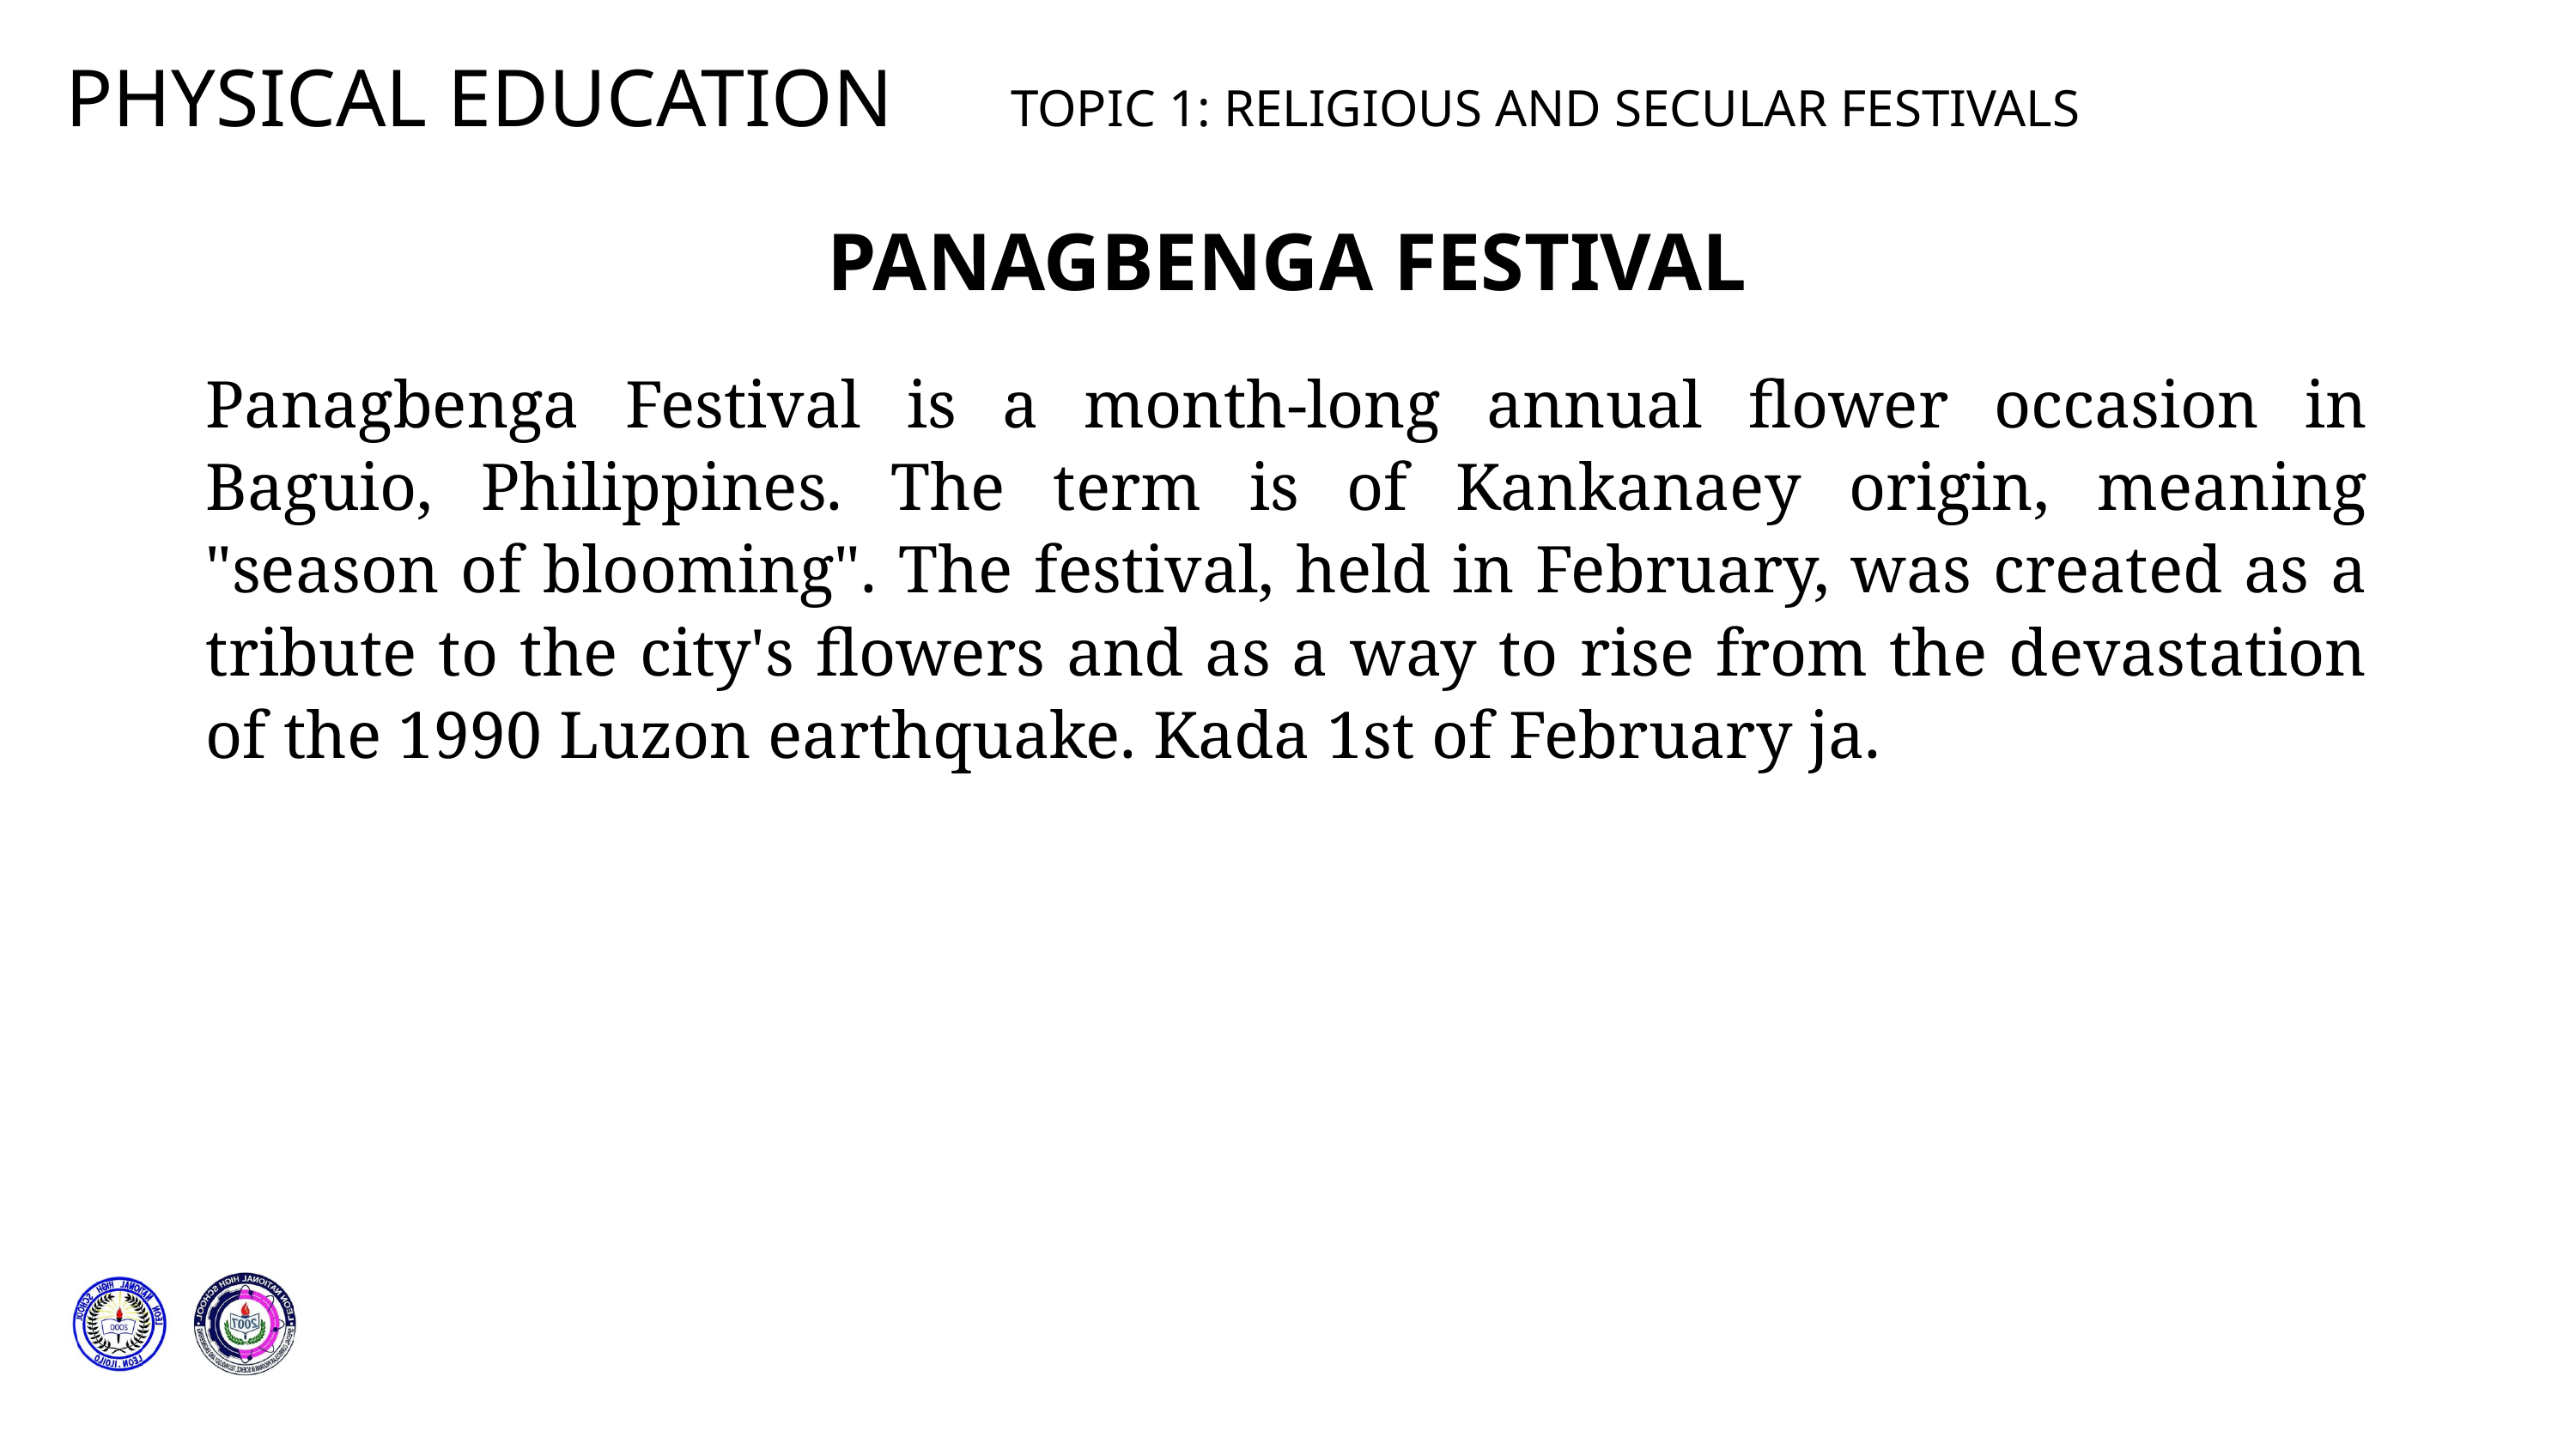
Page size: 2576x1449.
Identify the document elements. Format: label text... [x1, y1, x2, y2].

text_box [66, 1271, 298, 1376]
text_box PHYSICAL EDUCATION [65, 48, 999, 143]
text_box Panagbenga Festival is a month-long annual flower occasion in Baguio, Philippines. The term is of Kankanaey origin, meaning "season of blooming". The festival, held in February, was created as a tribute to the city's flowers and as a way to rise from the devastation of the 1990 Luzon earthquake. Kada 1st of February ja. [192, 351, 2383, 778]
text_box PANAGBENGA FESTIVAL [192, 198, 2383, 312]
text_box TOPIC 1: RELIGIOUS AND SECULAR FESTIVALS [998, 70, 2511, 143]
